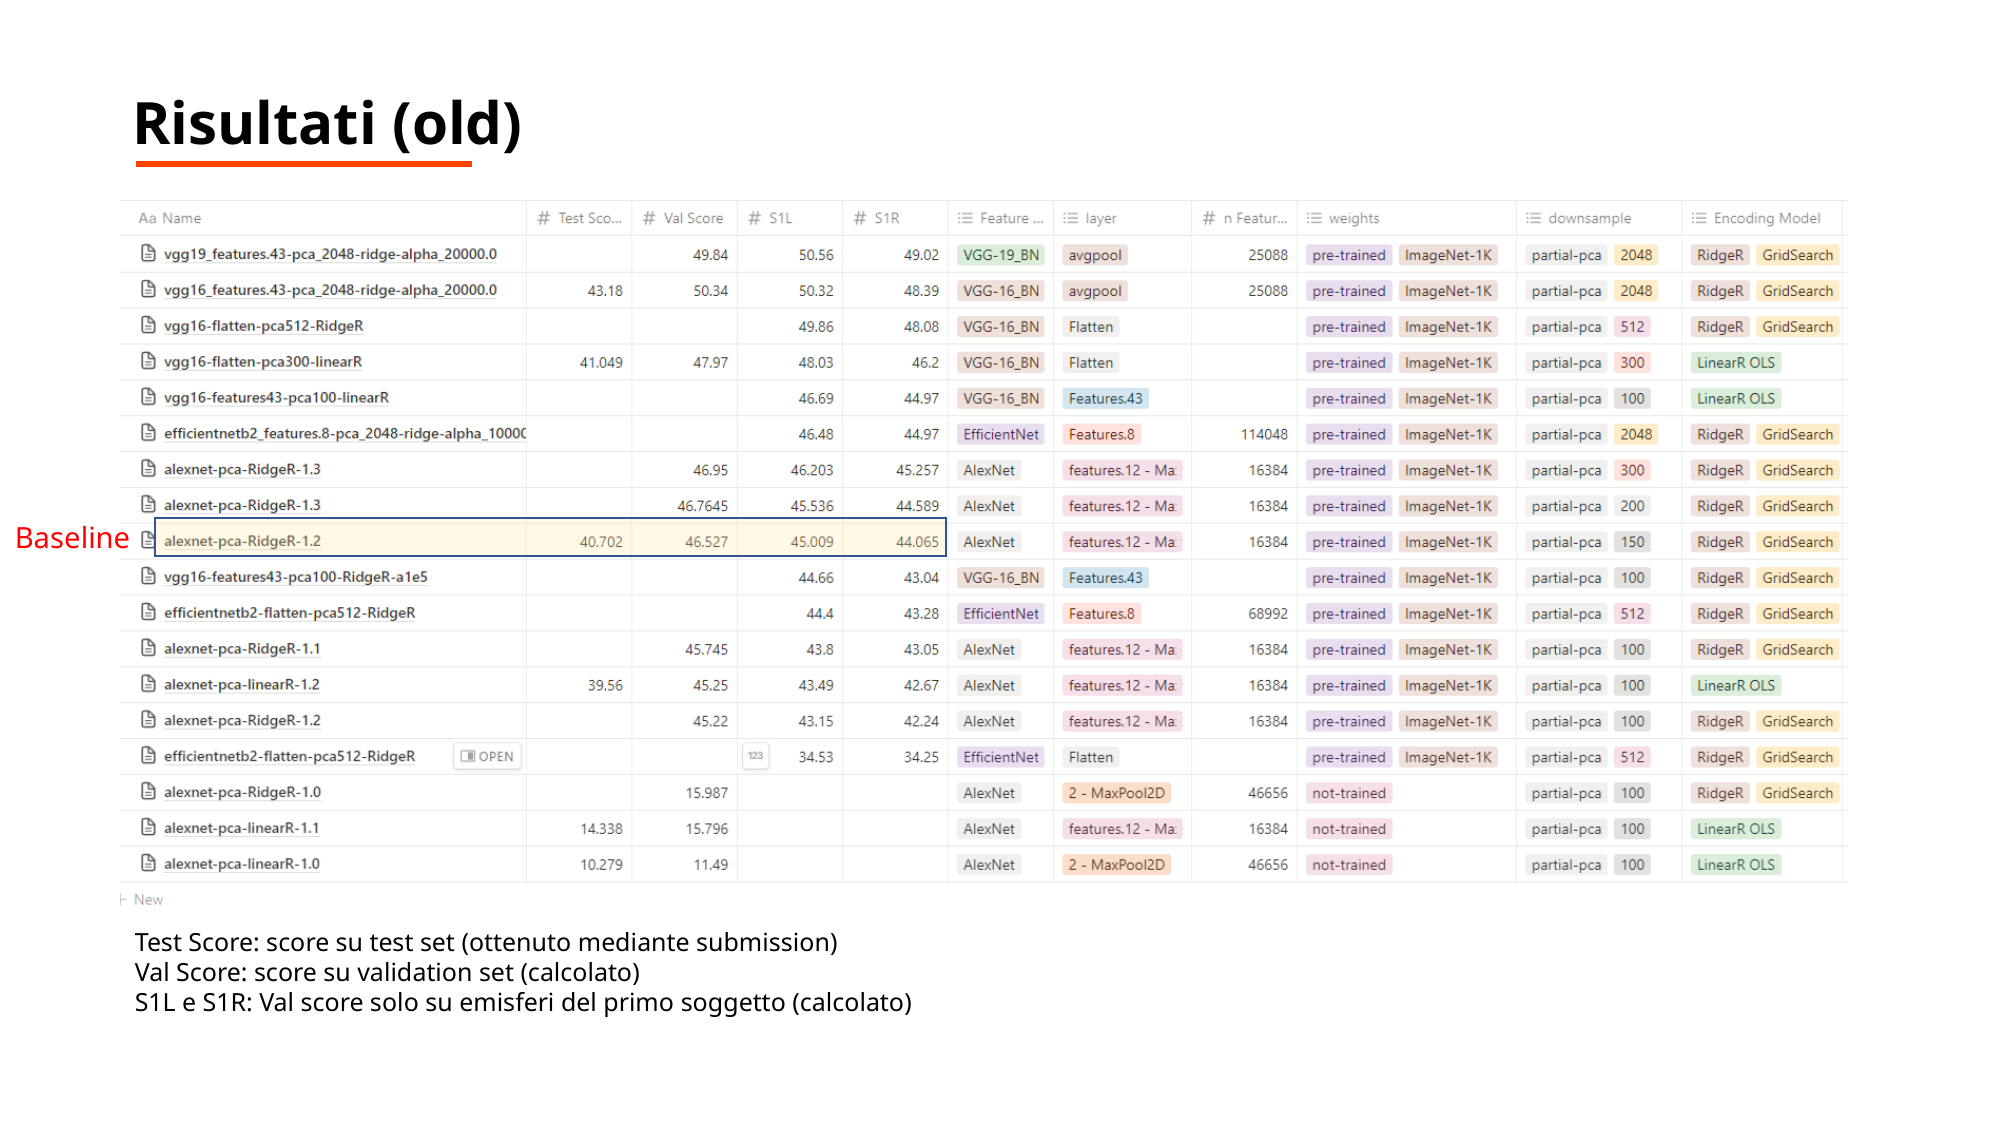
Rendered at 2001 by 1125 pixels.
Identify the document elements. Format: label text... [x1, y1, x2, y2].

picture [120, 200, 1848, 911]
text_box Risultati (old) [117, 78, 1511, 164]
text_box Test Score: score su test set (ottenuto mediante submission) Val Score: score su validation set (calcolato) S1L e S1R: Val score solo su emisferi del primo soggetto (calcolato) [120, 919, 1120, 1024]
text_box Baseline [0, 511, 120, 562]
